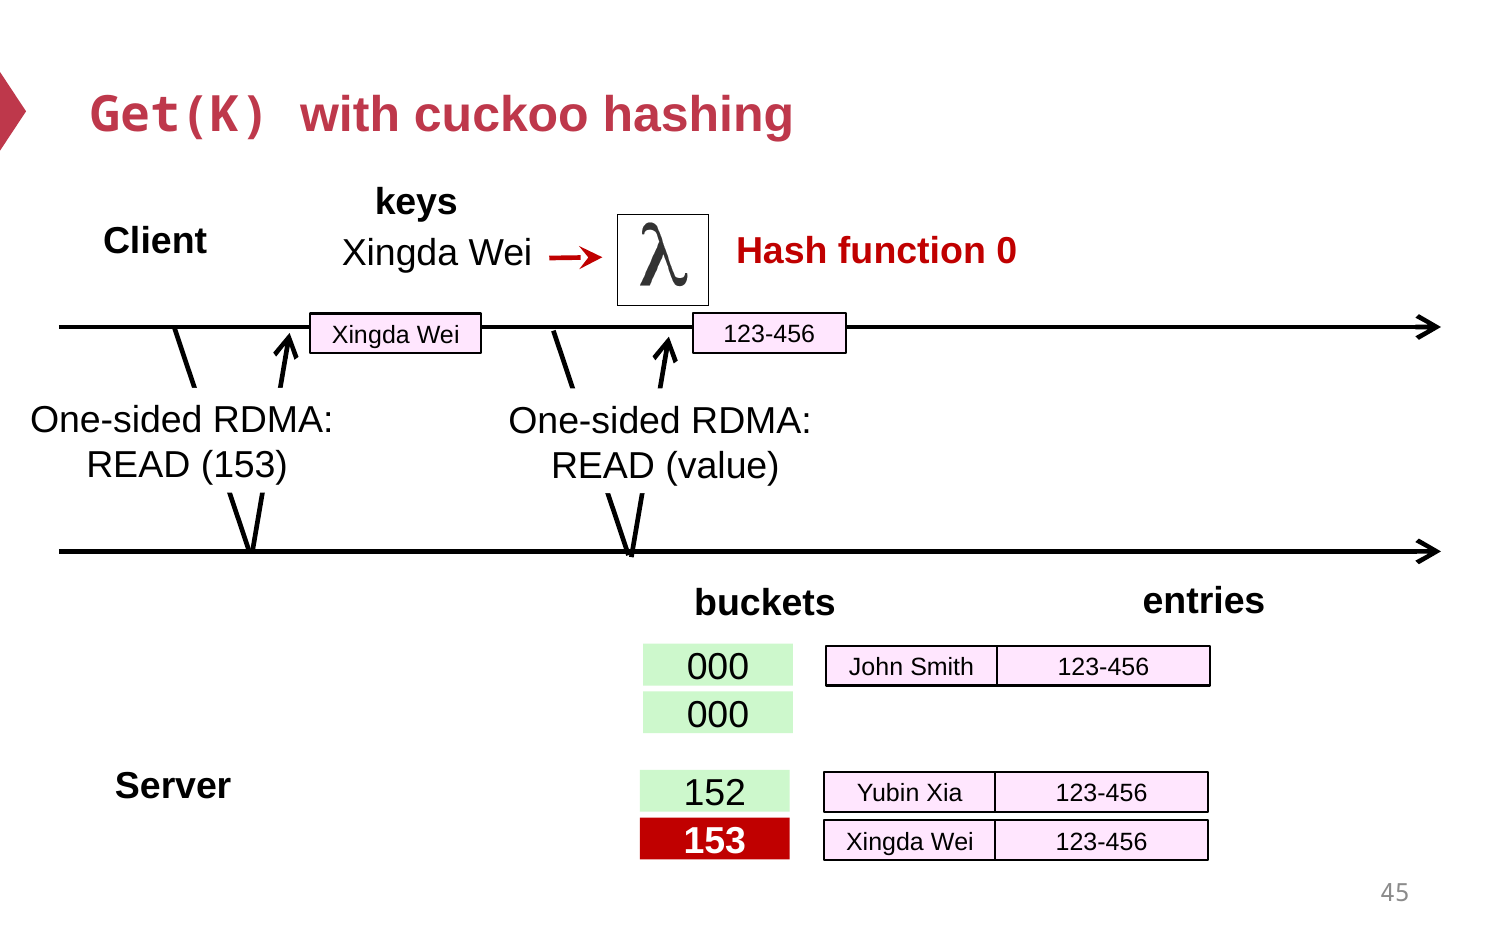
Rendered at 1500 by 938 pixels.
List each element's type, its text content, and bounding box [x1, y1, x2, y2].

slide_number 45 [1074, 868, 1425, 919]
text_box Yubin Xia [822, 770, 993, 814]
text_box Hash function 0 [718, 219, 1036, 279]
text_box 123-456 [993, 818, 1210, 862]
text_box Xingda Wei [308, 311, 484, 326]
text_box 123-456 [691, 336, 848, 355]
text_box 123-456 [993, 770, 1210, 814]
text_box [639, 769, 790, 860]
text_box 123-456 [995, 644, 1212, 688]
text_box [631, 336, 670, 558]
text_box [642, 643, 794, 734]
picture [617, 214, 709, 306]
text_box John Smith [824, 644, 995, 688]
title Get(K) with cuckoo hashing [75, 37, 1425, 186]
text_box Xingda Wei [822, 818, 993, 862]
text_box Client [88, 208, 231, 269]
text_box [251, 332, 290, 554]
text_box Xingda Wei [321, 220, 553, 280]
text_box keys [322, 169, 511, 230]
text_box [553, 330, 629, 556]
text_box entries [1128, 569, 1317, 629]
text_box One-sided RDMA: READ (153) [0, 387, 168, 493]
text_box One-sided RDMA: READ (value) [478, 388, 548, 494]
text_box 123-456 [691, 311, 848, 326]
text_box buckets [679, 570, 868, 630]
text_box Xingda Wei [308, 336, 484, 355]
text_box One-sided RDMA: READ (value) [673, 388, 853, 494]
text_box Server [100, 754, 399, 814]
text_box One-sided RDMA: READ (153) [295, 387, 375, 493]
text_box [173, 326, 250, 552]
